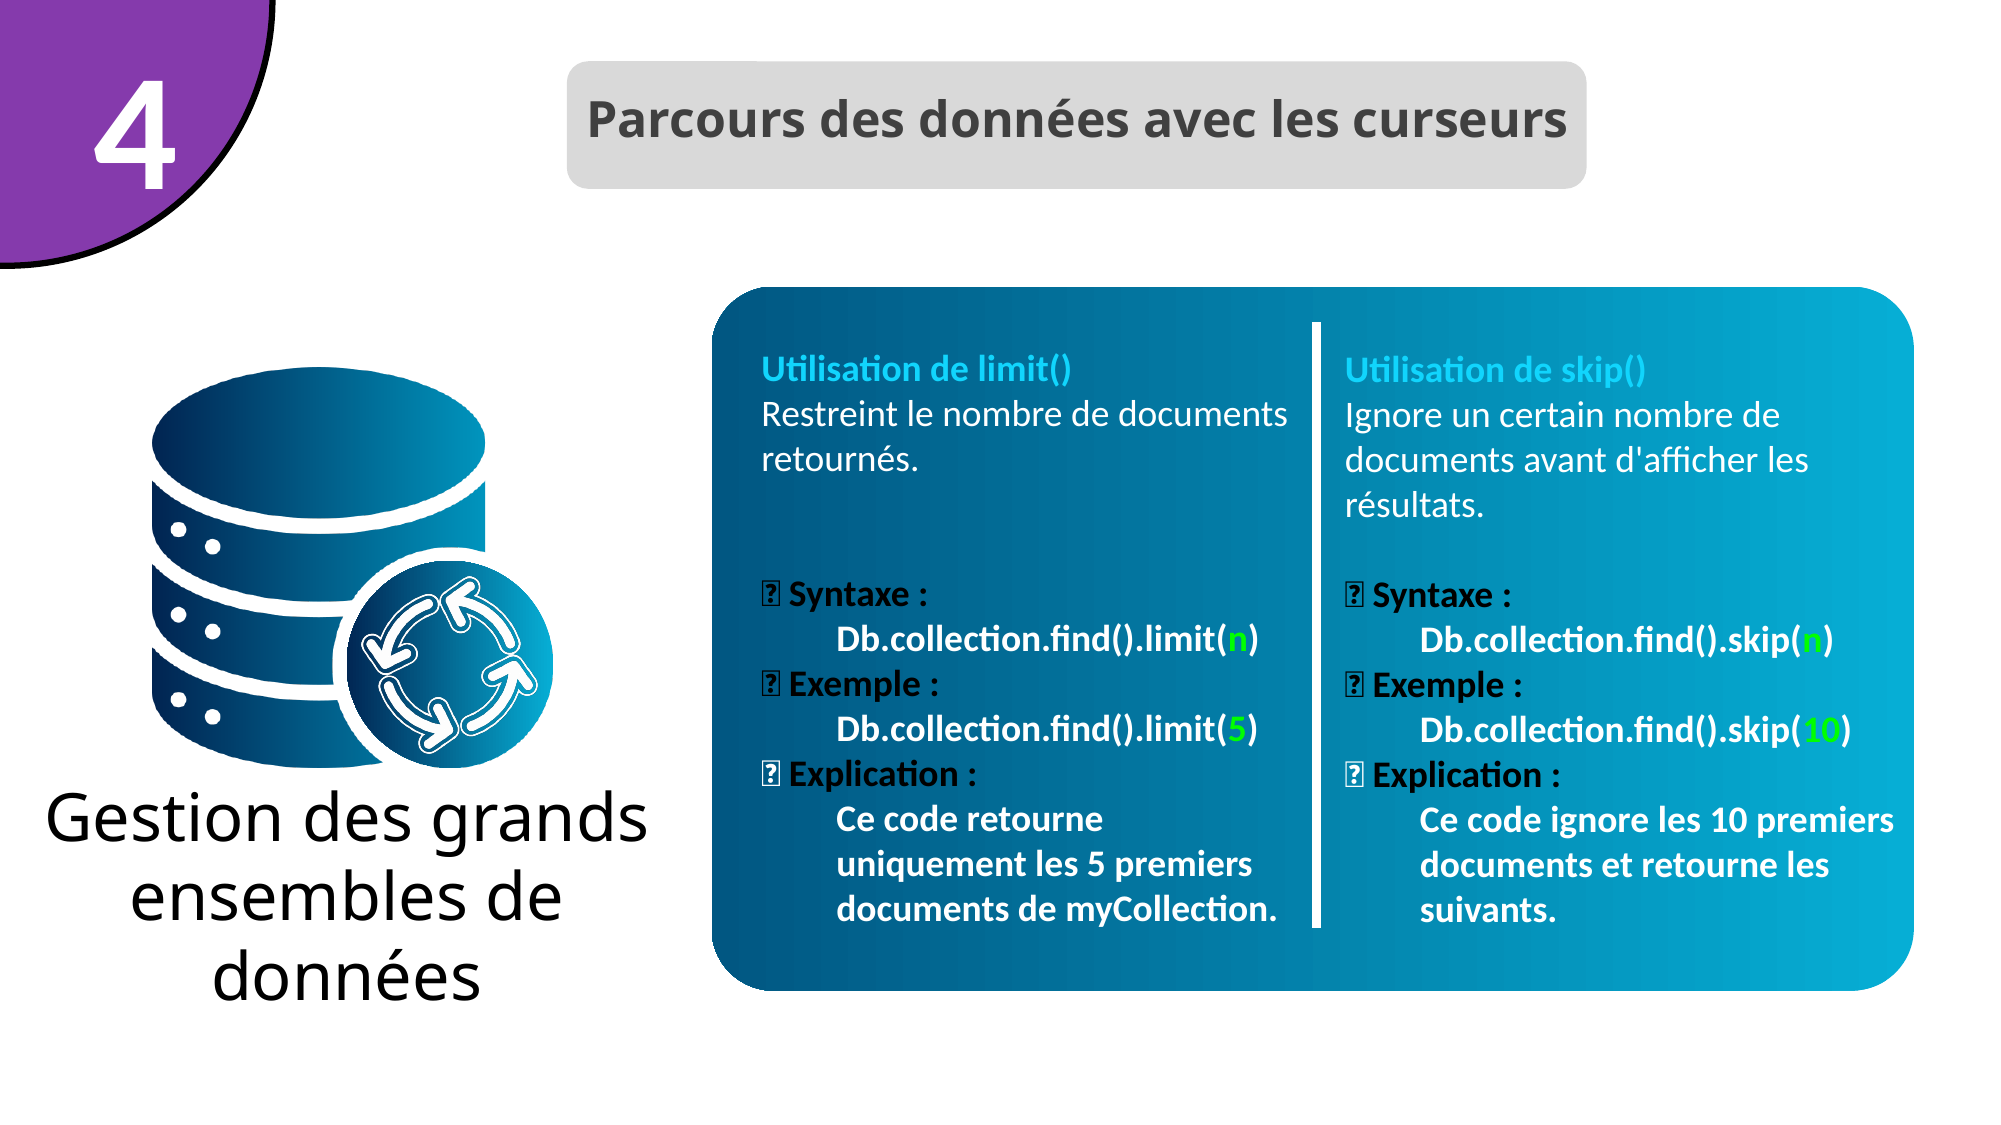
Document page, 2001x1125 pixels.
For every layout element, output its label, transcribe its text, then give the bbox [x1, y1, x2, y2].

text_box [151, 367, 554, 768]
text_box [711, 286, 1914, 991]
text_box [566, 61, 1588, 217]
text_box Gestion des grands ensembles de données [0, 766, 697, 1022]
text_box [0, 0, 286, 266]
